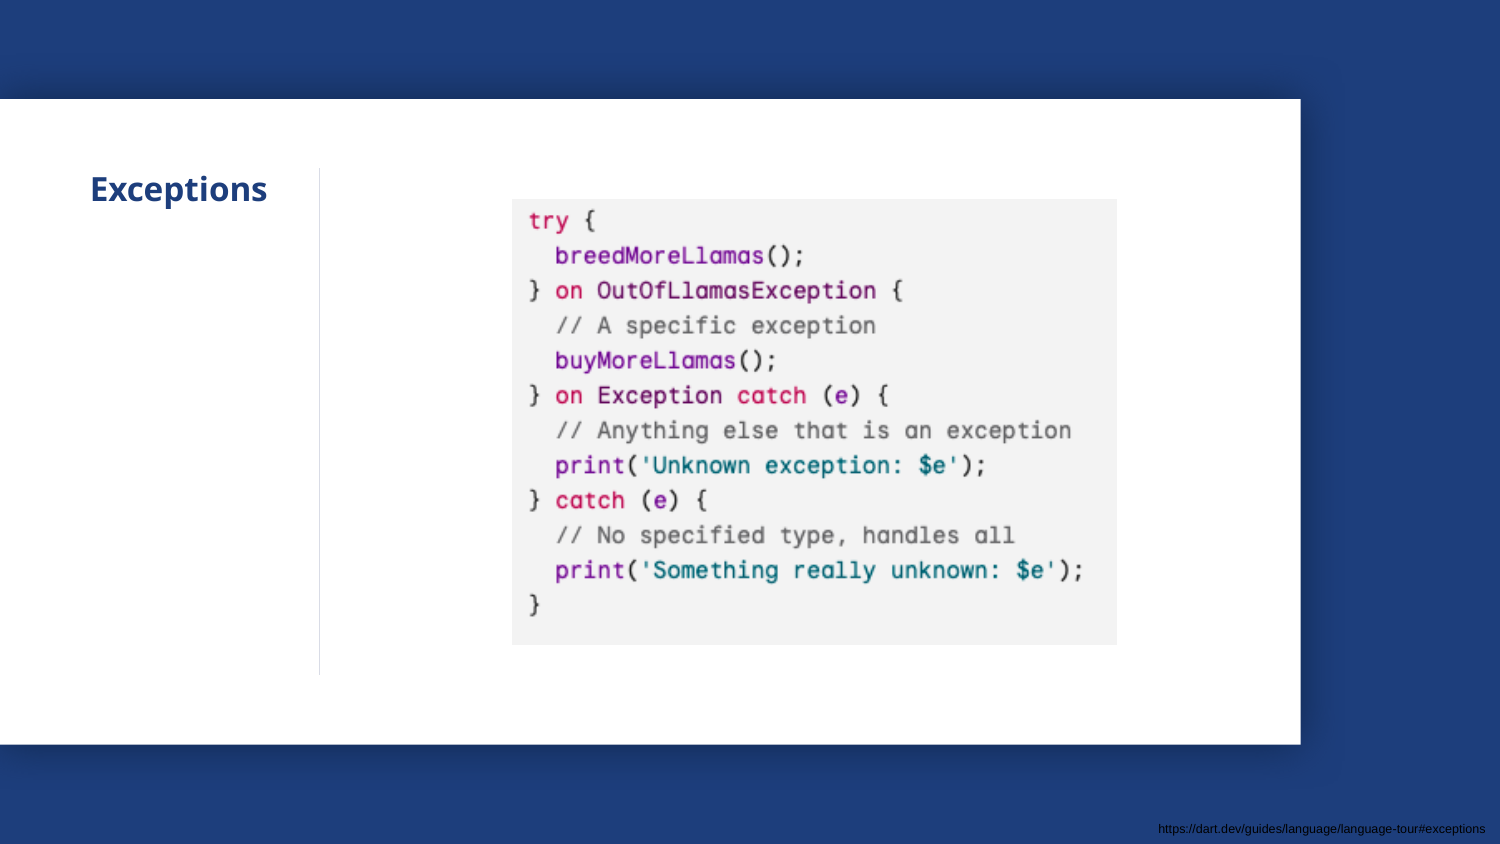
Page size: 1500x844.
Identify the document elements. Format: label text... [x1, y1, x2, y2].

picture [511, 199, 1117, 645]
text_box https://dart.dev/guides/language/language-tour#exceptions [1143, 813, 1500, 844]
title Exceptions [47, 168, 268, 676]
